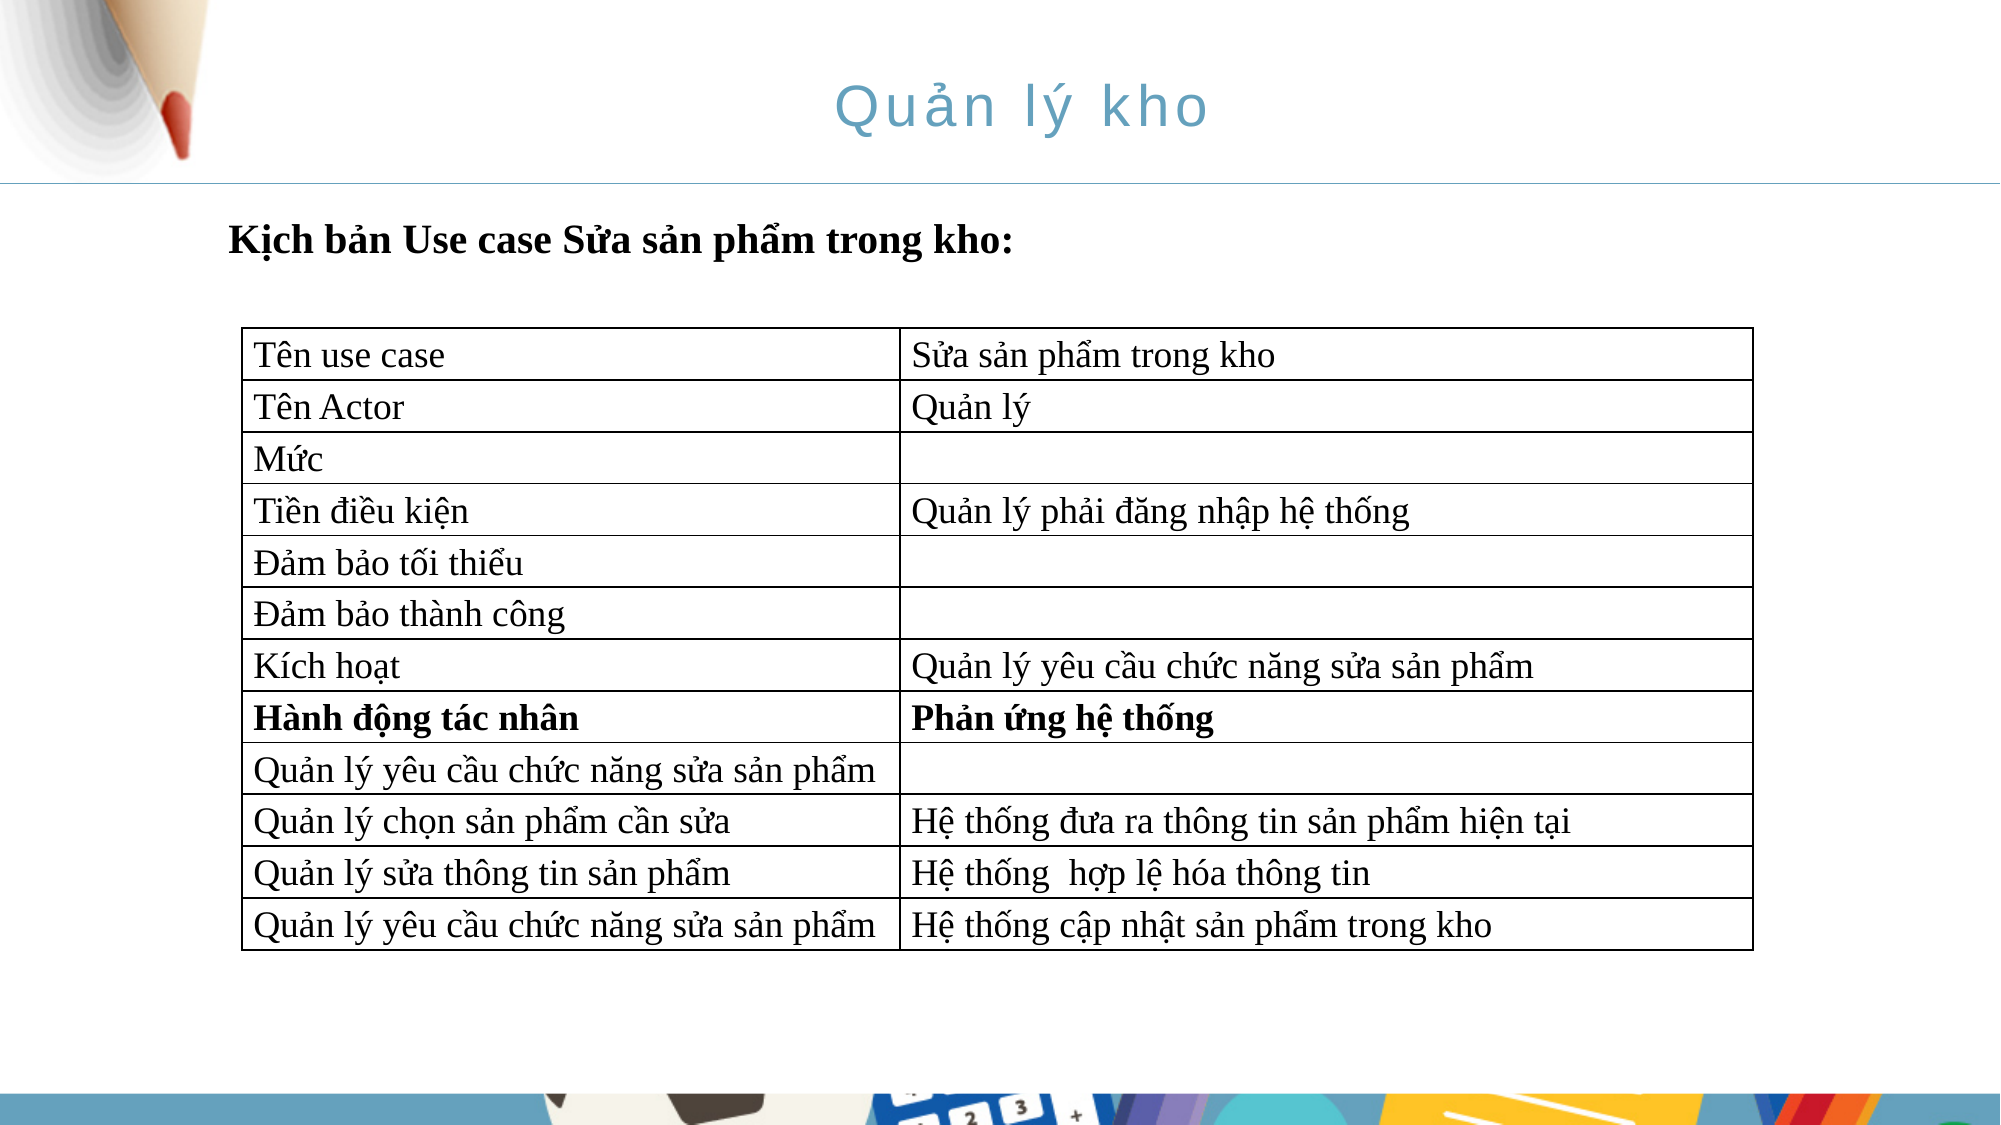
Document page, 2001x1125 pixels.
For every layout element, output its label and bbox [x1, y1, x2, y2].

text_box [0, 0, 2000, 1125]
